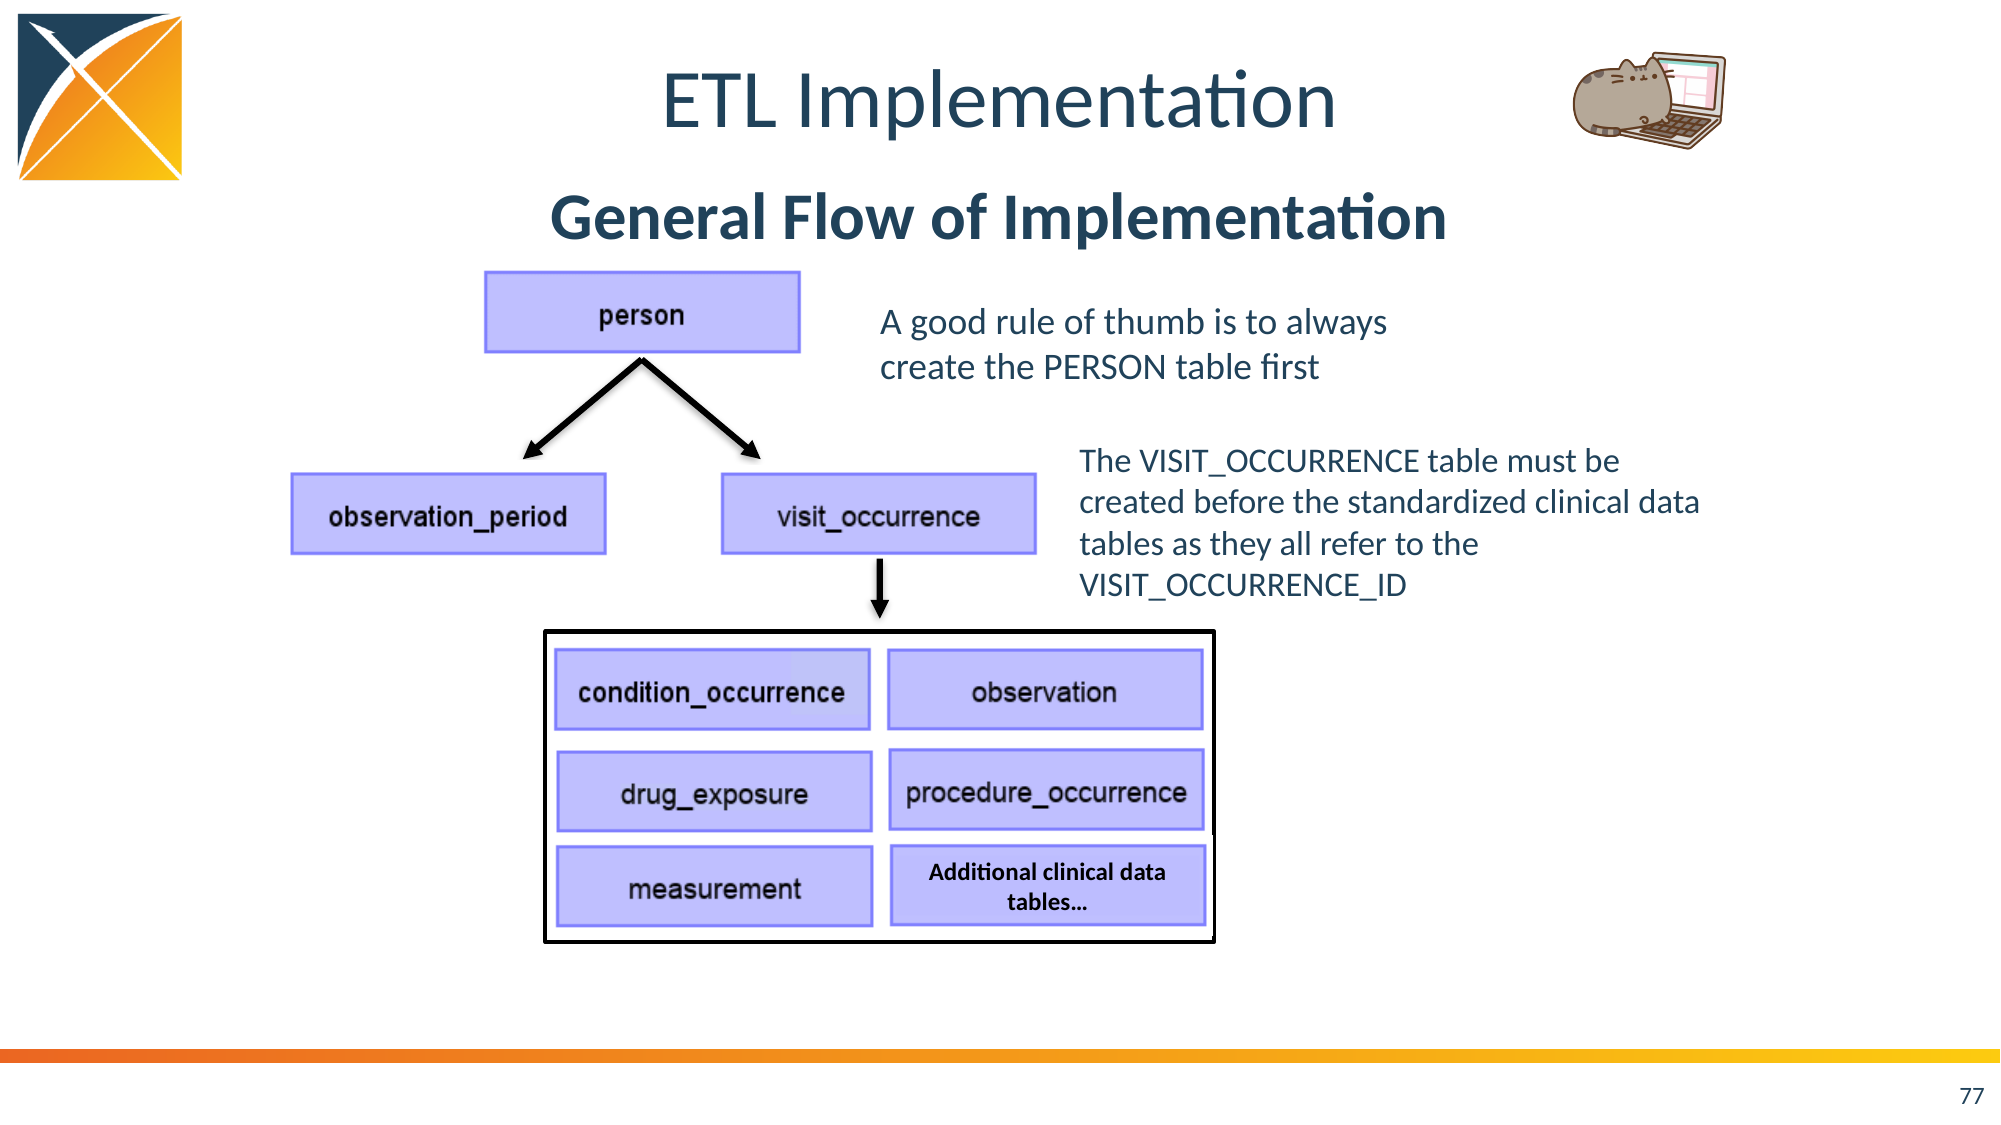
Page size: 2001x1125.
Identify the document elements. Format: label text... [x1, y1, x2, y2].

picture [545, 641, 1216, 938]
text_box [522, 359, 639, 460]
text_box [641, 359, 761, 460]
picture [0, 0, 206, 200]
text_box [543, 629, 1216, 643]
picture [714, 465, 1045, 563]
text_box A good rule of thumb is to always create the PERSON table first [865, 287, 1478, 395]
title ETL Implementation [437, 24, 1557, 163]
text_box The VISIT_OCCURRENCE table must be created before the standardized clinical data tables as they all refer to the VISIT_OCCURRENCE_ID [1064, 428, 1745, 611]
slide_number 77 [1533, 1065, 2000, 1125]
text_box [543, 745, 552, 944]
picture [475, 260, 809, 360]
picture [283, 460, 618, 568]
picture [1562, 9, 1745, 192]
text_box General Flow of Implementation [324, 165, 1675, 262]
